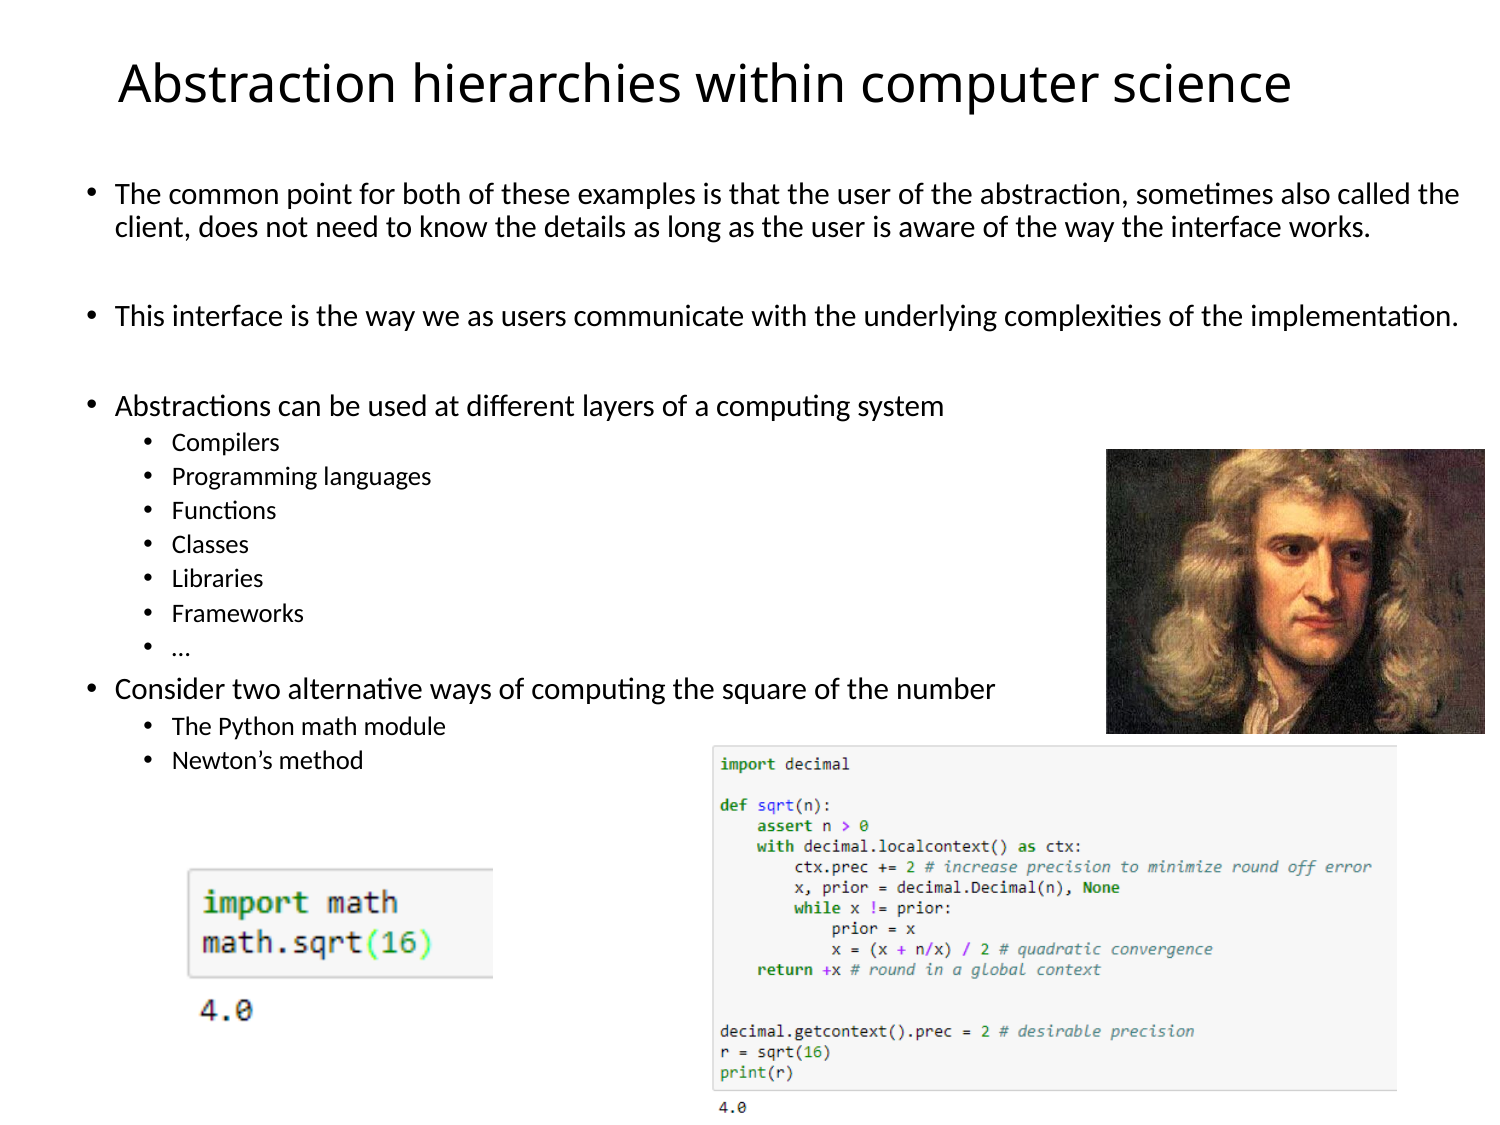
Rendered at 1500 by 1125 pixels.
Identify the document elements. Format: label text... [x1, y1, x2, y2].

picture [704, 737, 1397, 1125]
title Abstraction hierarchies within computer science [103, 26, 1397, 145]
picture [1106, 449, 1485, 734]
list The common point for both of these examples is that the user of the abstraction, sometimes also called the client, does not need to know the details as long as the user is aware of the way the interface works. This interface is the way we as users communicate with the underlying complexities of the implementation. Abstractions can be used at different layers of a computing system Compilers Programming languages Functions Classes Libraries Frameworks … Consider two alternative ways of computing the square of the number The Python math module Newton’s method [71, 170, 1485, 813]
picture [181, 855, 493, 1033]
